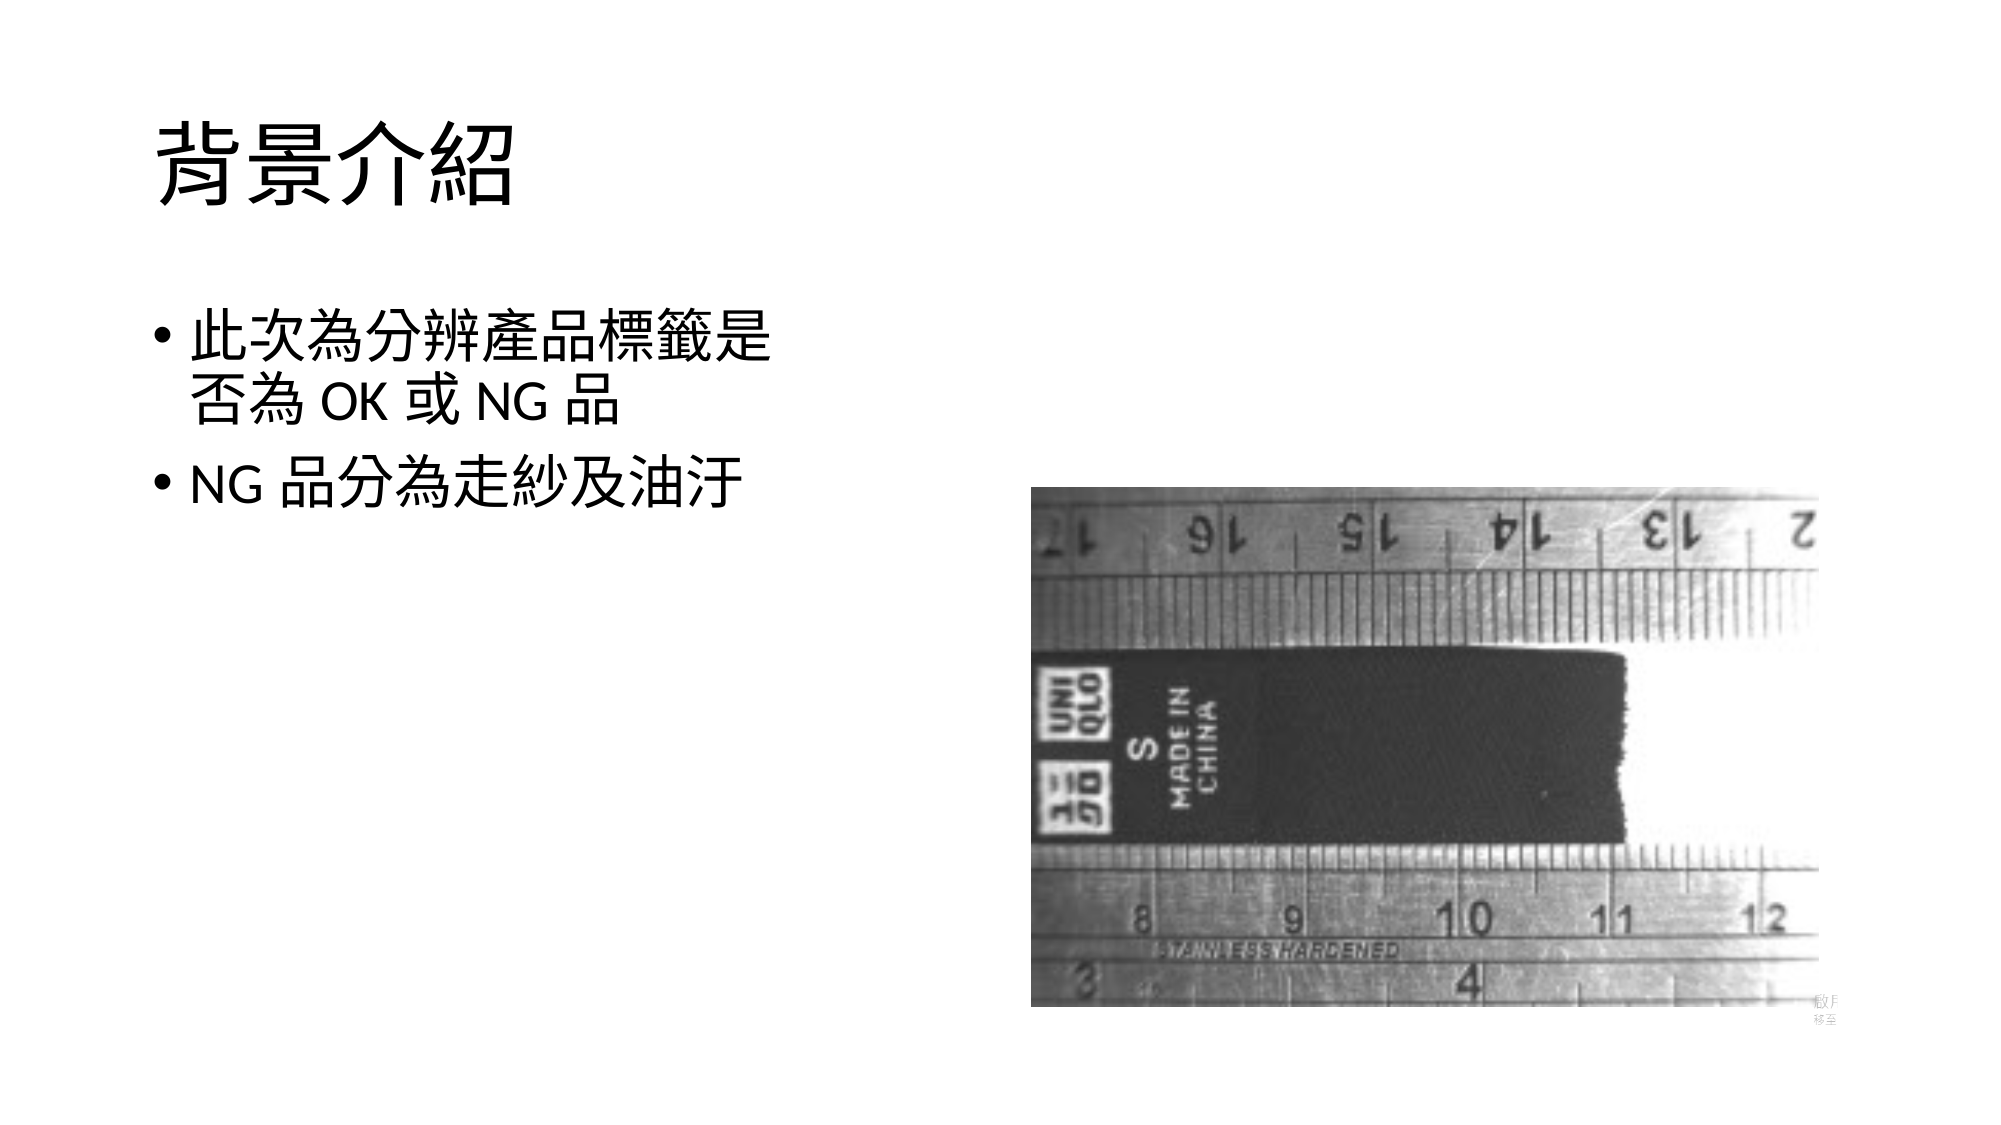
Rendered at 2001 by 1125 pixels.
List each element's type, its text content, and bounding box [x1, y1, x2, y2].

picture [1031, 487, 1838, 1049]
list 此次為分辨產品標籤是否為OK或NG品 NG品分為走紗及油汙 [137, 299, 801, 1014]
title 背景介紹 [137, 59, 1863, 278]
